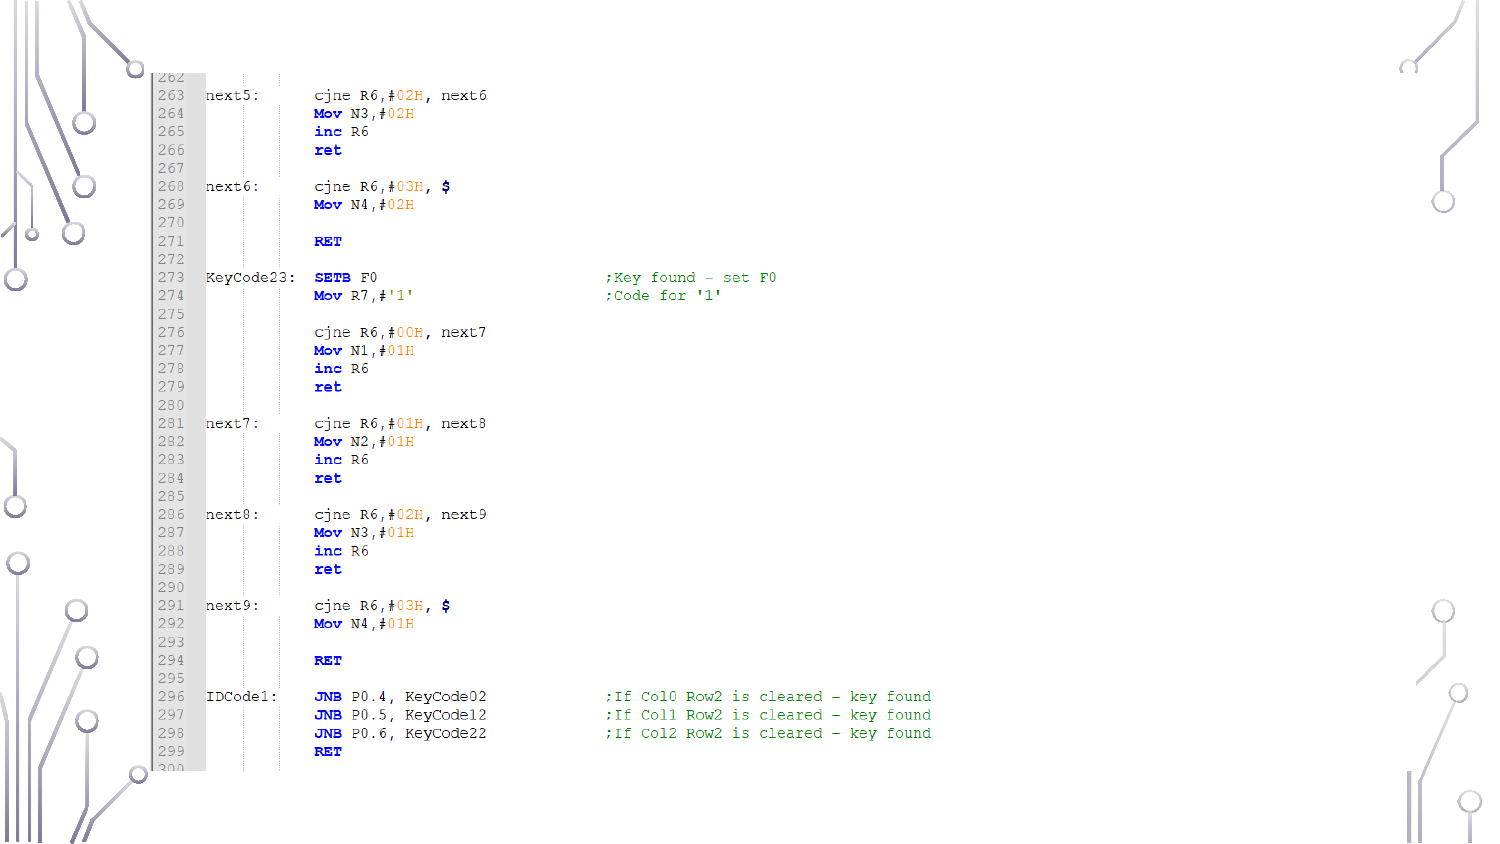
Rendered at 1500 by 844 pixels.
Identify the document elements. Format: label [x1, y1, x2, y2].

list [149, 73, 1416, 771]
